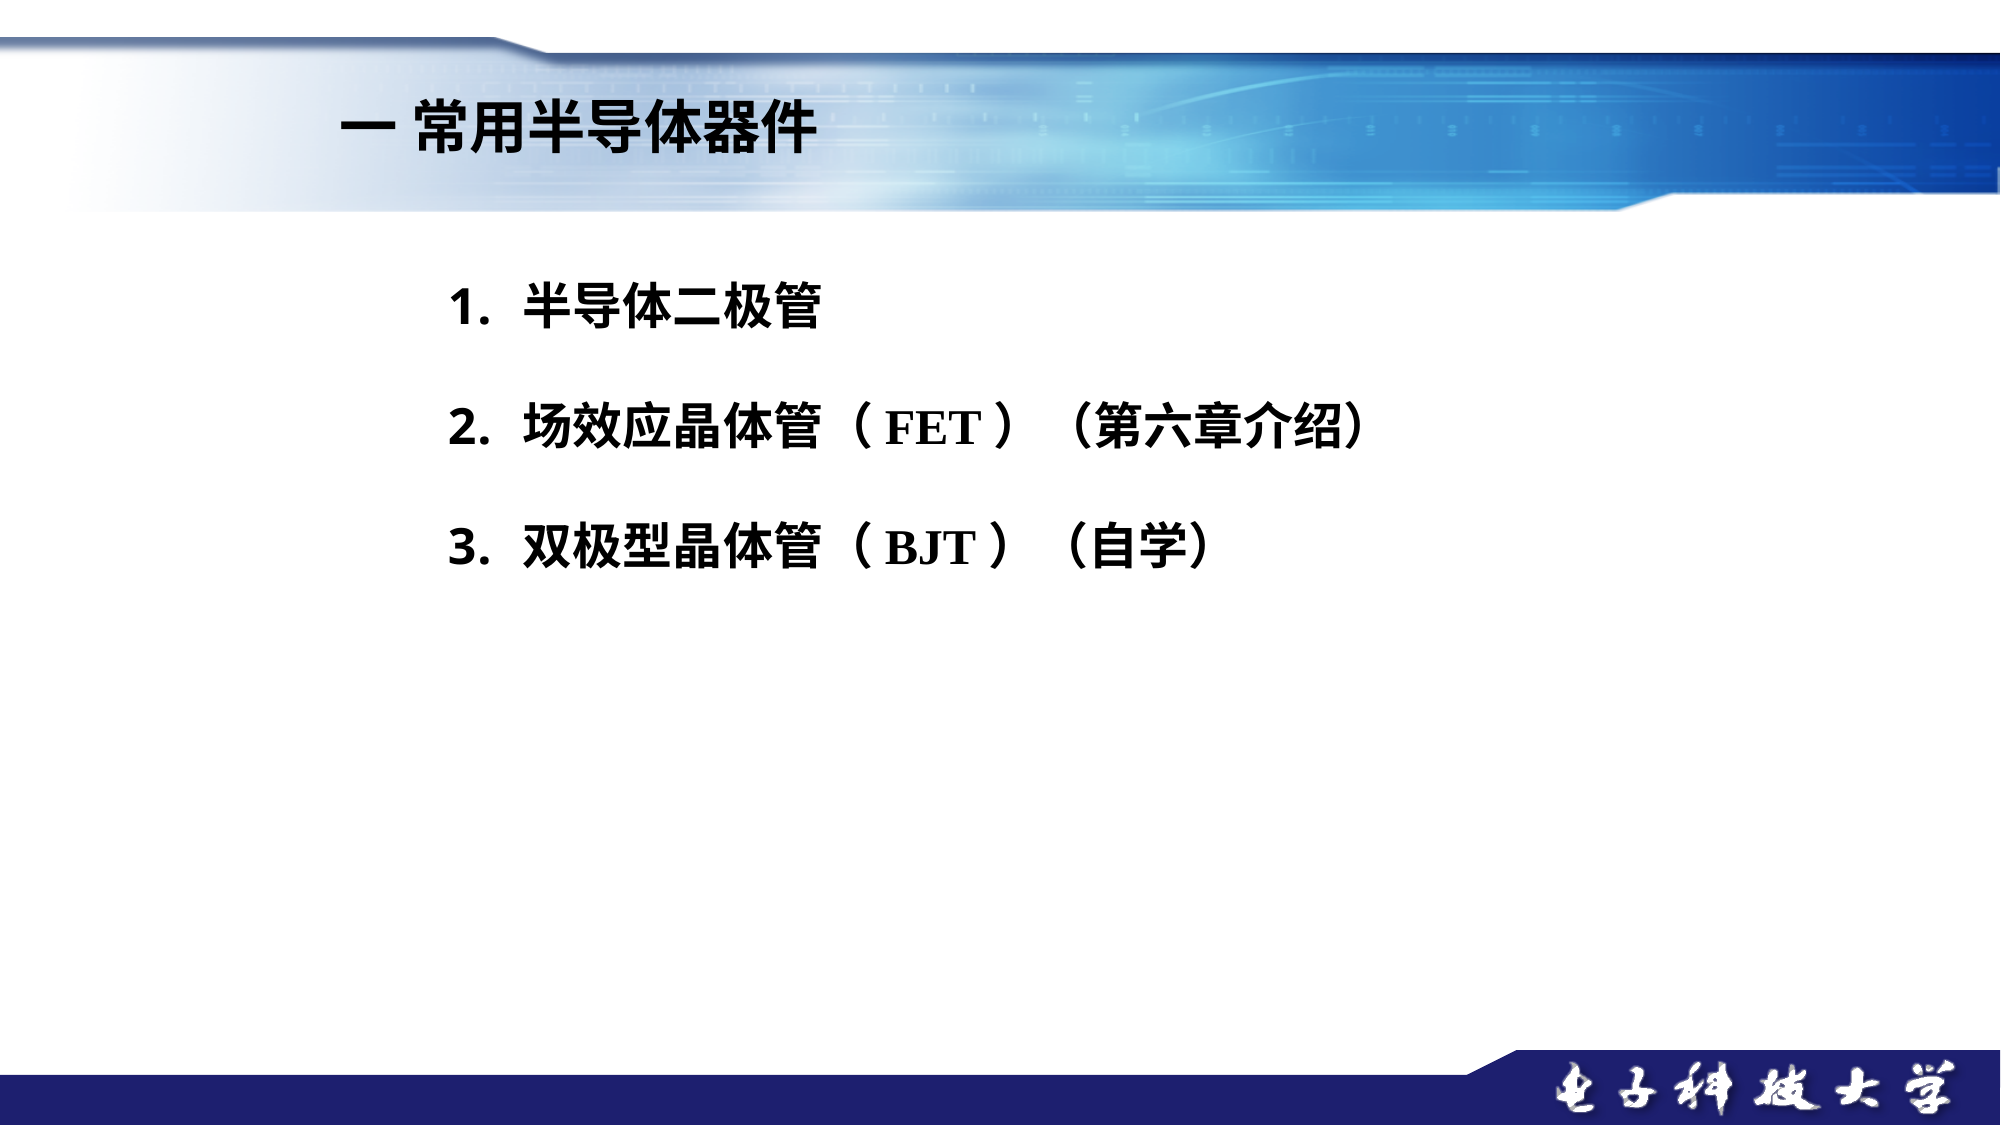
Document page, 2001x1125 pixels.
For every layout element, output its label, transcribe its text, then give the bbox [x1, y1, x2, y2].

text_box 一 常用半导体器件 [324, 82, 1663, 175]
text_box 半导体二极管 场效应晶体管（FET）（第六章介绍） 双极型晶体管（BJT）（自学） [433, 267, 1591, 582]
picture [0, 37, 2000, 213]
